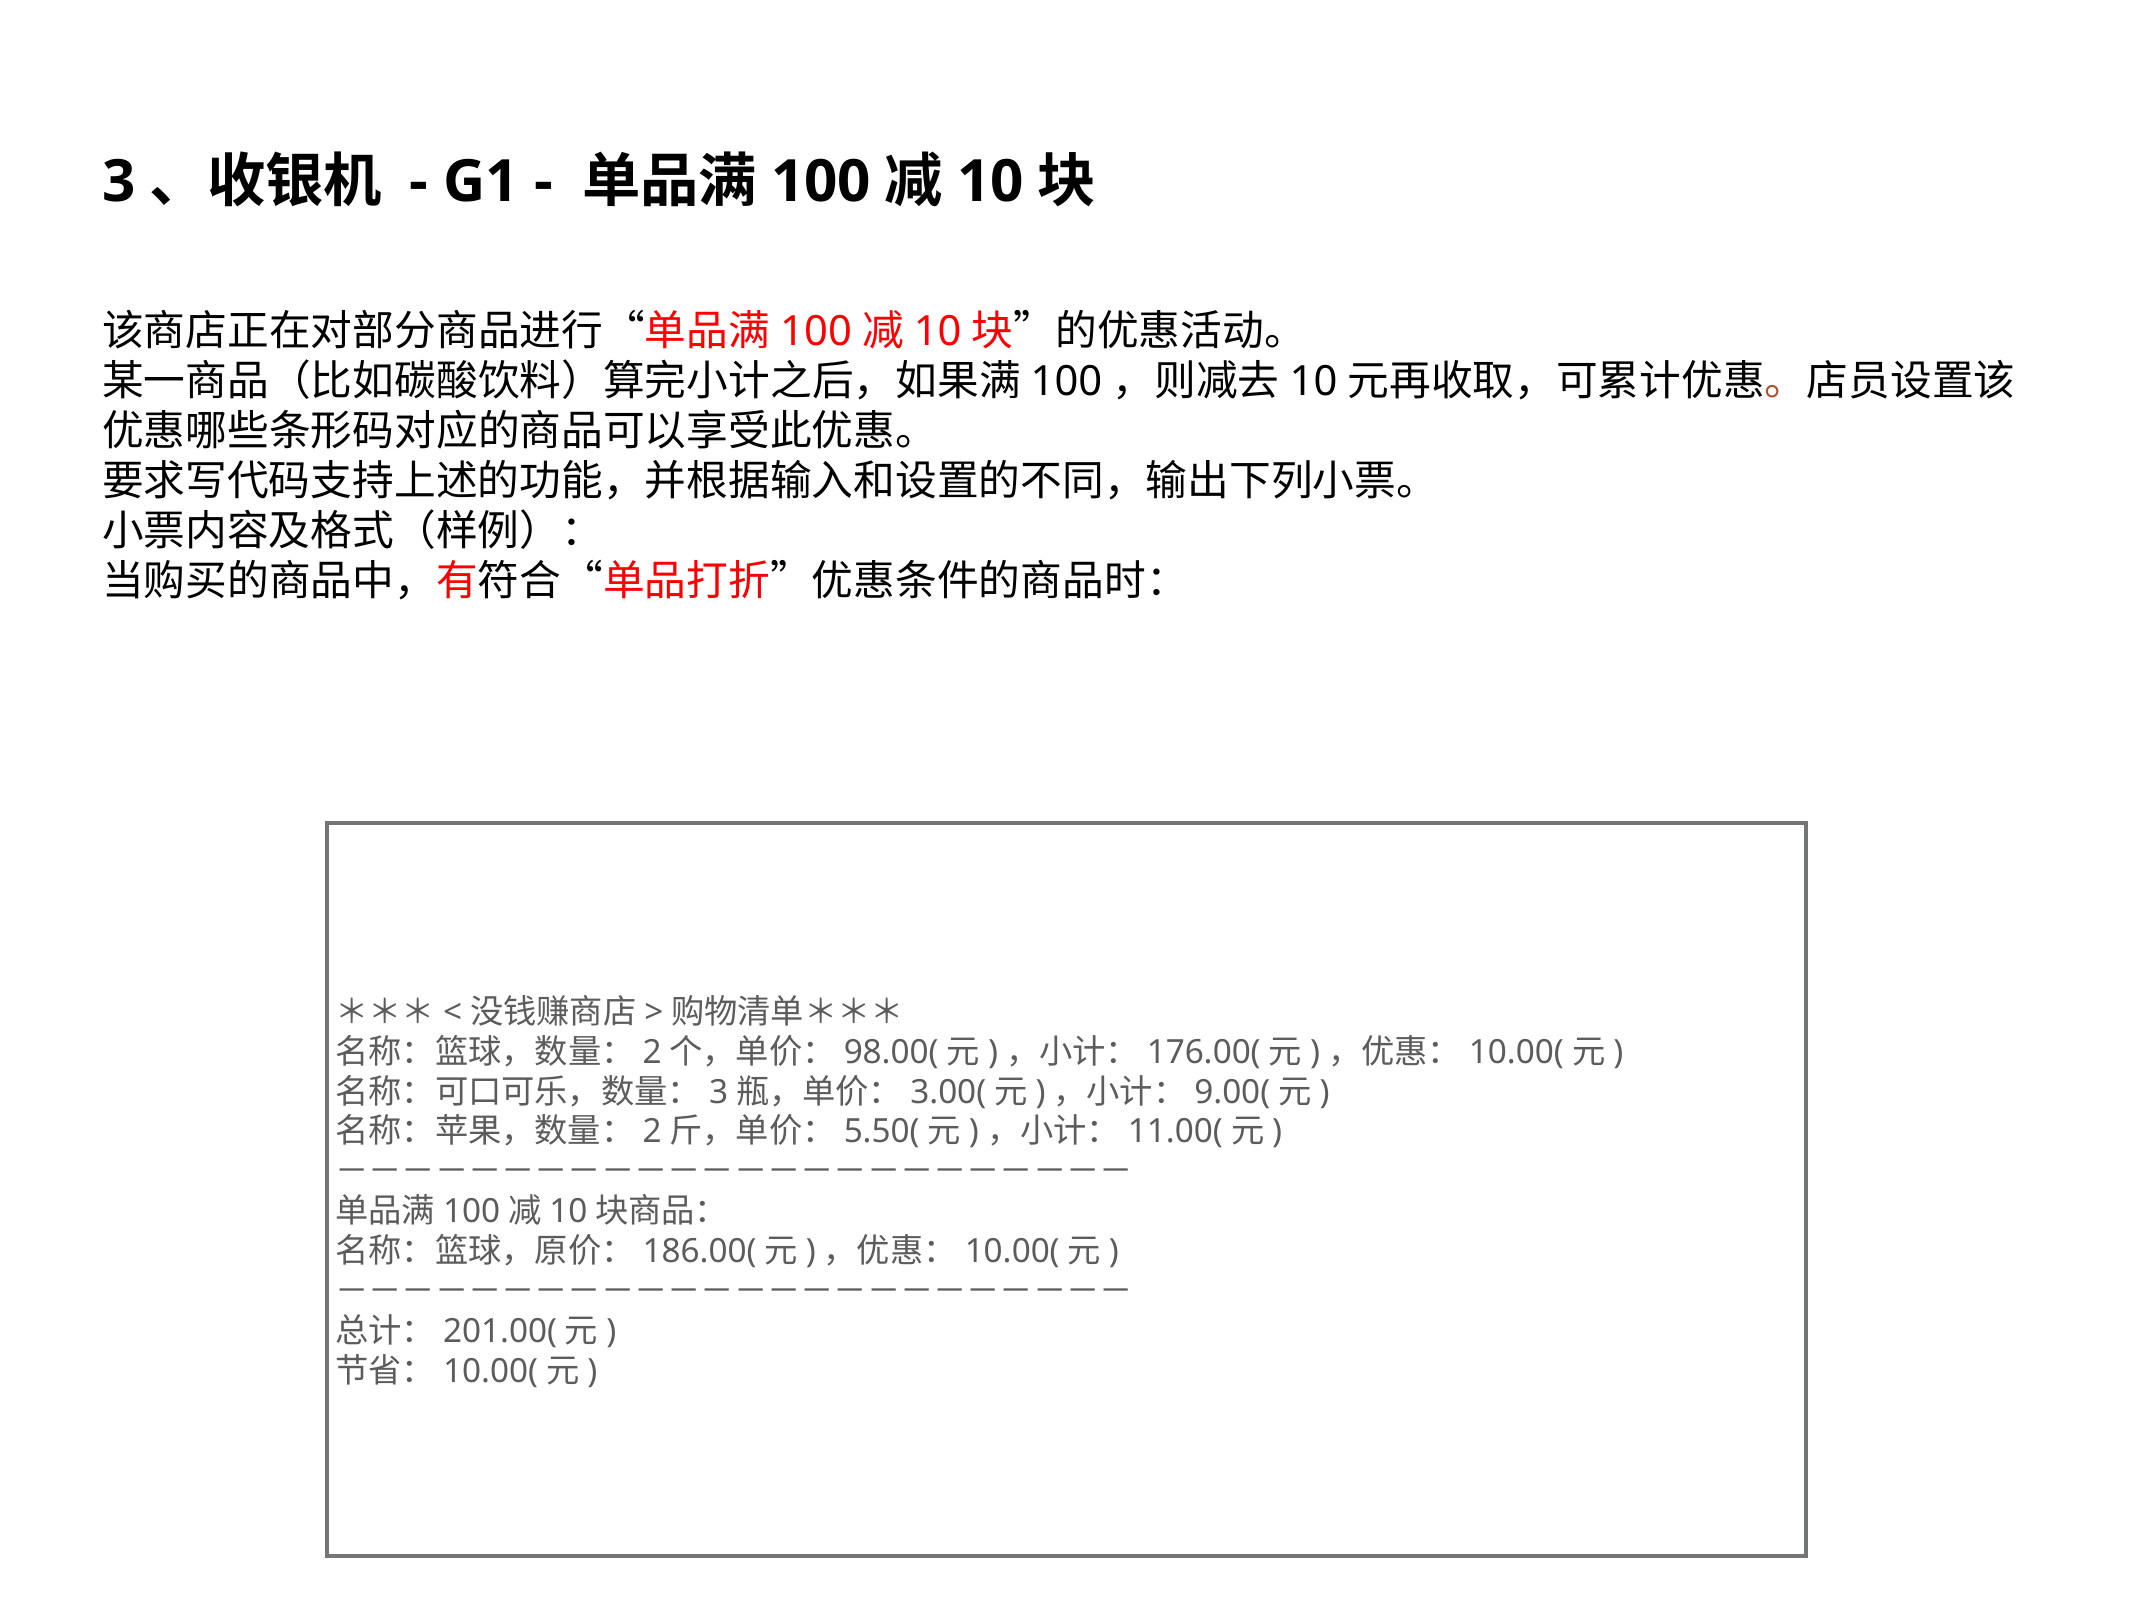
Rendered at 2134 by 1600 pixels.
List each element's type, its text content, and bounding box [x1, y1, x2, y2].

title 3、收银机 - G1 - 单品满100减10块 [93, 118, 2041, 238]
text_box ＊＊＊<没钱赚商店>购物清单＊＊＊ 名称：篮球，数量：2个，单价：98.00(元)，小计：176.00(元)，优惠：10.00(元) 名称：可口可乐，数量：3瓶，单价：3.00(元)，小计：9.00(元) 名称：苹果，数量：2斤，单价：5.50(元)，小计：11.00(元) －－－－－－－－－－－－－－－－－－－－－－－－ 单品满100减10块商品： 名称：篮球，原价：186.00(元)，优惠：10.00(元) －－－－－－－－－－－－－－－－－－－－－－－－ 总计：201.00(元) 节省：10.00(元) [327, 822, 1807, 1557]
list 该商店正在对部分商品进行“单品满100减10块”的优惠活动。 某一商品（比如碳酸饮料）算完小计之后，如果满100，则减去10元再收取，可累计优惠。店员设置该优惠哪些条形码对应的商品可以享受此优惠。 要求写代码支持上述的功能，并根据输入和设置的不同，输出下列小票。 小票内容及格式（样例）： 当购买的商品中，有符合“单品打折”优惠条件的商品时： [93, 295, 2041, 1482]
